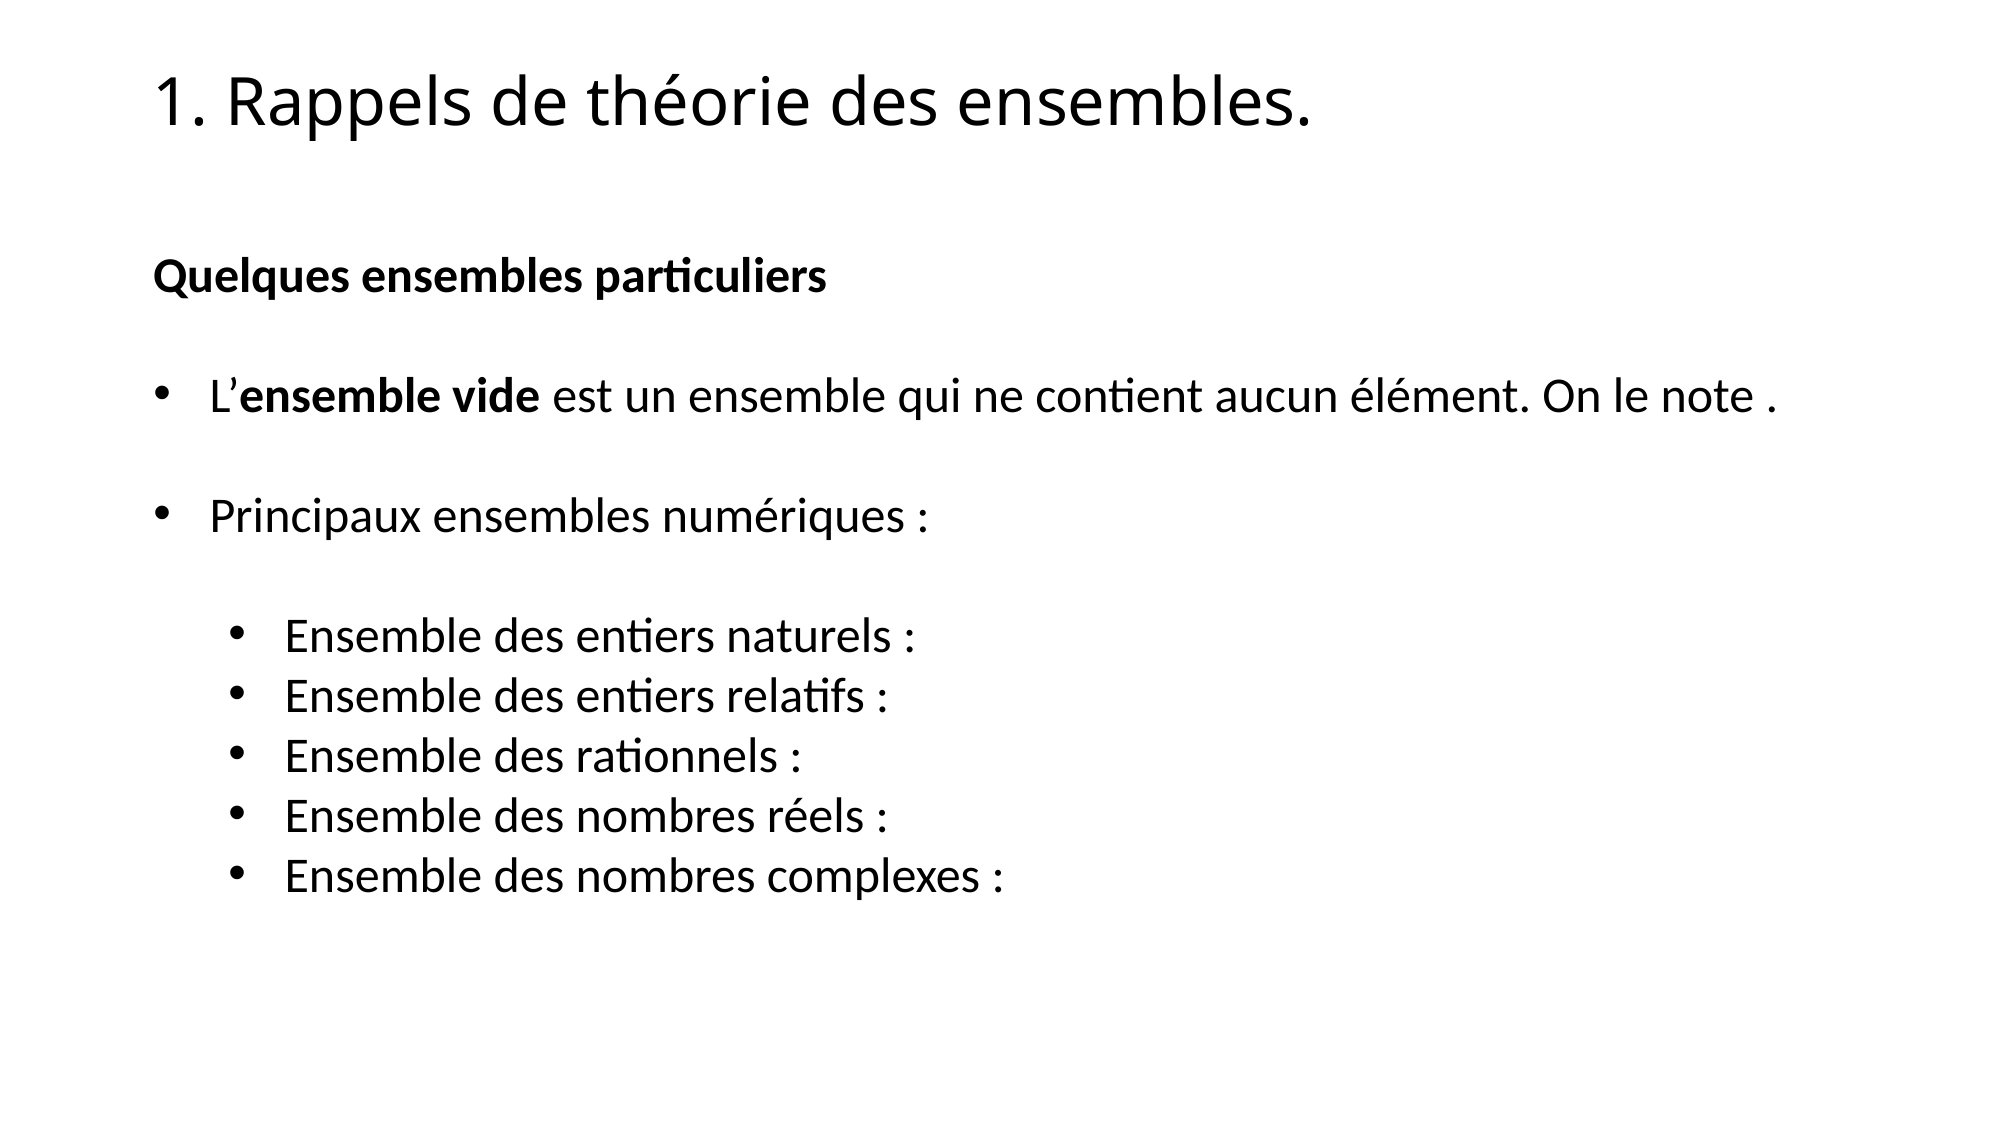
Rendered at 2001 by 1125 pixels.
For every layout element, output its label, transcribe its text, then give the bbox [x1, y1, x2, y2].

text_box 1. Rappels de théorie des ensembles. [137, 59, 1863, 155]
